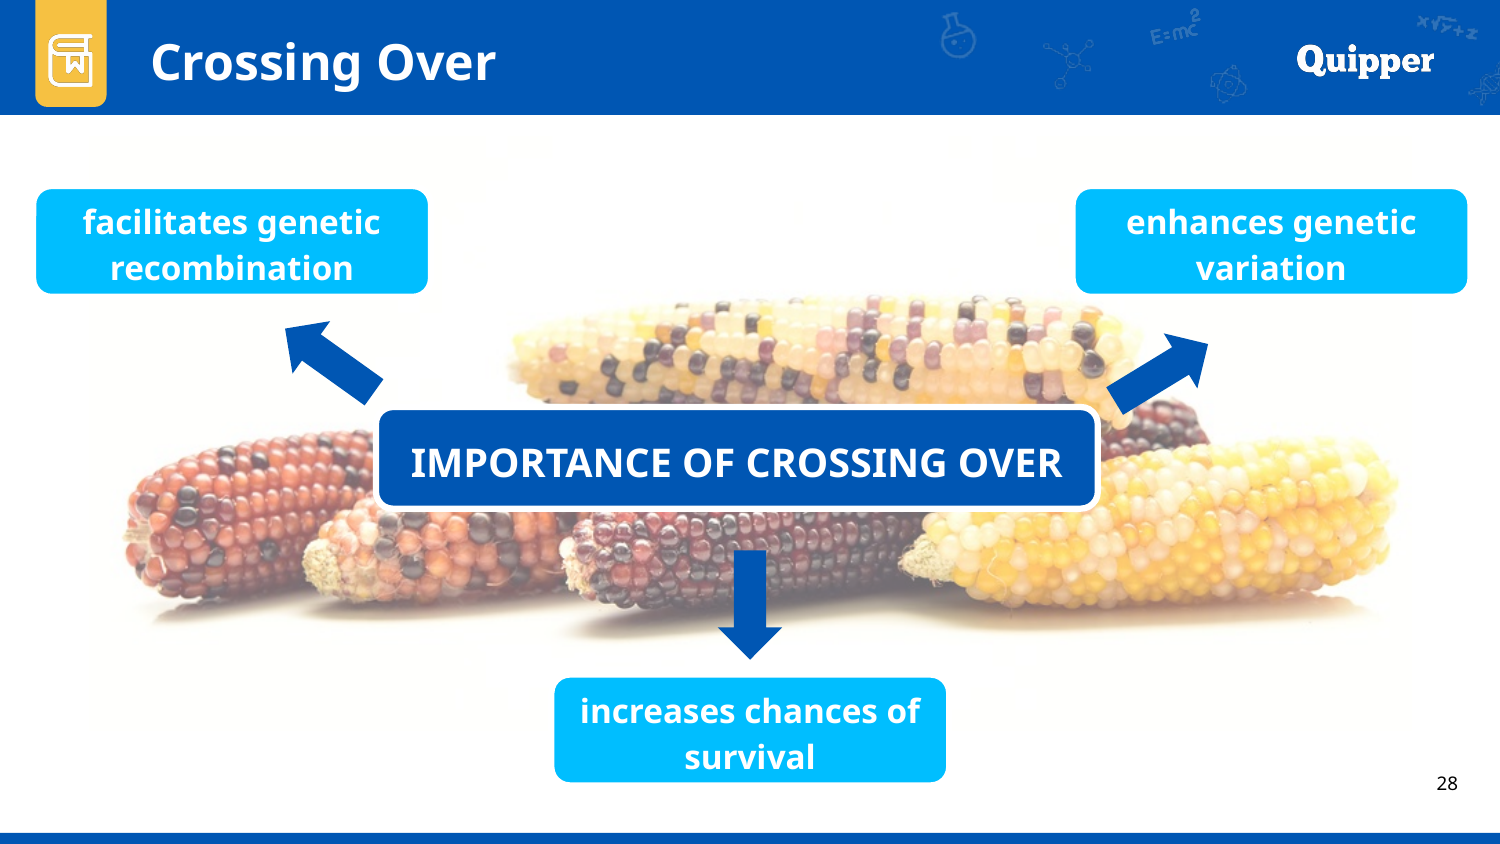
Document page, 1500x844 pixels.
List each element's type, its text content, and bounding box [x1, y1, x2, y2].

picture [126, 262, 142, 280]
picture [164, 213, 176, 234]
text_box facilitates genetic recombination [33, 185, 83, 297]
picture [863, 705, 876, 723]
picture [340, 213, 352, 234]
picture [366, 216, 378, 234]
picture [614, 705, 627, 723]
picture [184, 262, 211, 279]
picture [280, 216, 295, 234]
slide_number 28 [1402, 752, 1493, 817]
text_box Crossing Over [135, 14, 1219, 101]
picture [117, 216, 130, 234]
picture [156, 216, 160, 233]
picture [1212, 216, 1228, 233]
text_box enhances genetic variation [1416, 186, 1471, 297]
picture [1149, 216, 1165, 233]
picture [163, 262, 179, 280]
picture [301, 216, 316, 233]
picture [214, 216, 229, 234]
picture [269, 262, 284, 280]
picture [1170, 209, 1186, 233]
picture [1128, 216, 1144, 234]
picture [146, 262, 159, 280]
picture [1402, 216, 1412, 234]
picture [335, 262, 351, 279]
picture [1336, 216, 1352, 233]
picture [1281, 259, 1293, 280]
picture [259, 216, 275, 241]
picture [199, 213, 210, 234]
picture [806, 705, 822, 722]
picture [314, 262, 330, 280]
picture [1217, 262, 1232, 280]
picture [88, 136, 1412, 731]
picture [48, 34, 93, 87]
picture [844, 705, 859, 723]
picture [665, 705, 680, 723]
picture [785, 705, 800, 723]
picture [135, 216, 139, 233]
picture [1376, 213, 1388, 234]
picture [321, 216, 337, 234]
picture [238, 262, 242, 279]
picture [1238, 262, 1248, 279]
picture [1191, 216, 1206, 234]
picture [583, 705, 587, 722]
picture [180, 216, 195, 234]
picture [908, 698, 920, 722]
picture [1262, 262, 1277, 280]
picture [1295, 216, 1310, 241]
picture [746, 705, 759, 723]
picture [1250, 216, 1265, 234]
picture [702, 705, 717, 723]
picture [97, 216, 112, 234]
picture [1233, 216, 1246, 234]
picture [248, 262, 264, 279]
picture [645, 705, 661, 723]
picture [88, 209, 96, 233]
picture [1392, 216, 1396, 233]
picture [234, 216, 246, 234]
picture [632, 705, 642, 722]
picture [685, 705, 697, 723]
picture [1270, 216, 1282, 234]
picture [827, 705, 840, 723]
text_box increases chances of survival [551, 739, 950, 786]
picture [1316, 216, 1331, 234]
picture [1307, 262, 1323, 280]
picture [1357, 216, 1373, 234]
picture [113, 262, 123, 279]
picture [1197, 262, 1214, 279]
picture [593, 705, 609, 722]
picture [288, 259, 300, 280]
picture [1328, 262, 1344, 279]
picture [764, 698, 780, 722]
picture [721, 705, 734, 723]
picture [889, 705, 905, 723]
picture [1297, 262, 1301, 279]
picture [1297, 44, 1434, 79]
picture [217, 255, 233, 280]
